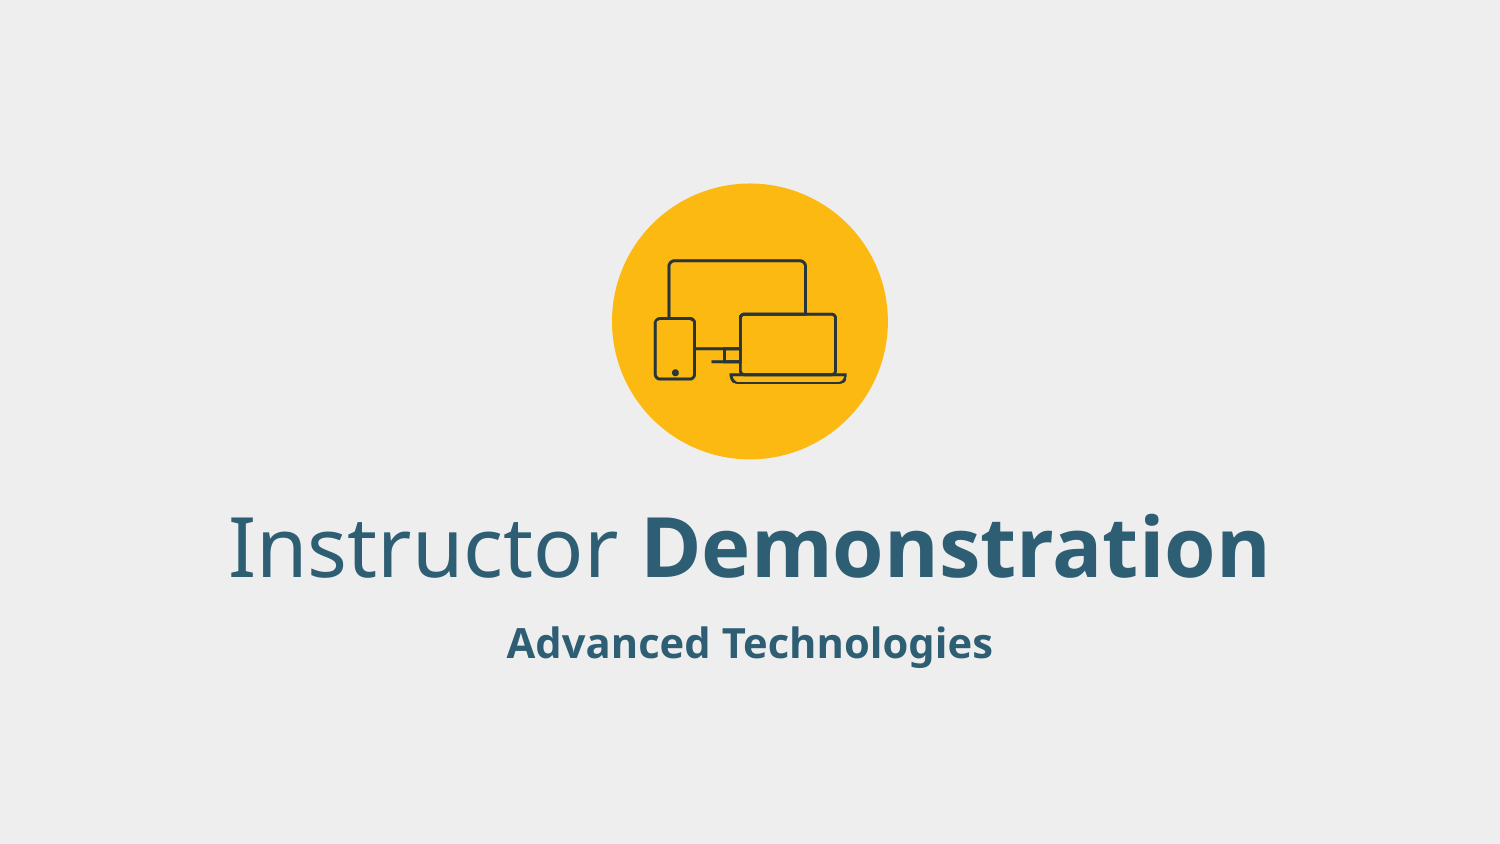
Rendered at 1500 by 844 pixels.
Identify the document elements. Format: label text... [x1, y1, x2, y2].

text_box [0, 563, 1500, 601]
picture [653, 259, 847, 384]
text_box [611, 183, 888, 460]
text_box Instructor Demonstration [51, 479, 1449, 563]
text_box Advanced Technologies [0, 601, 1500, 695]
